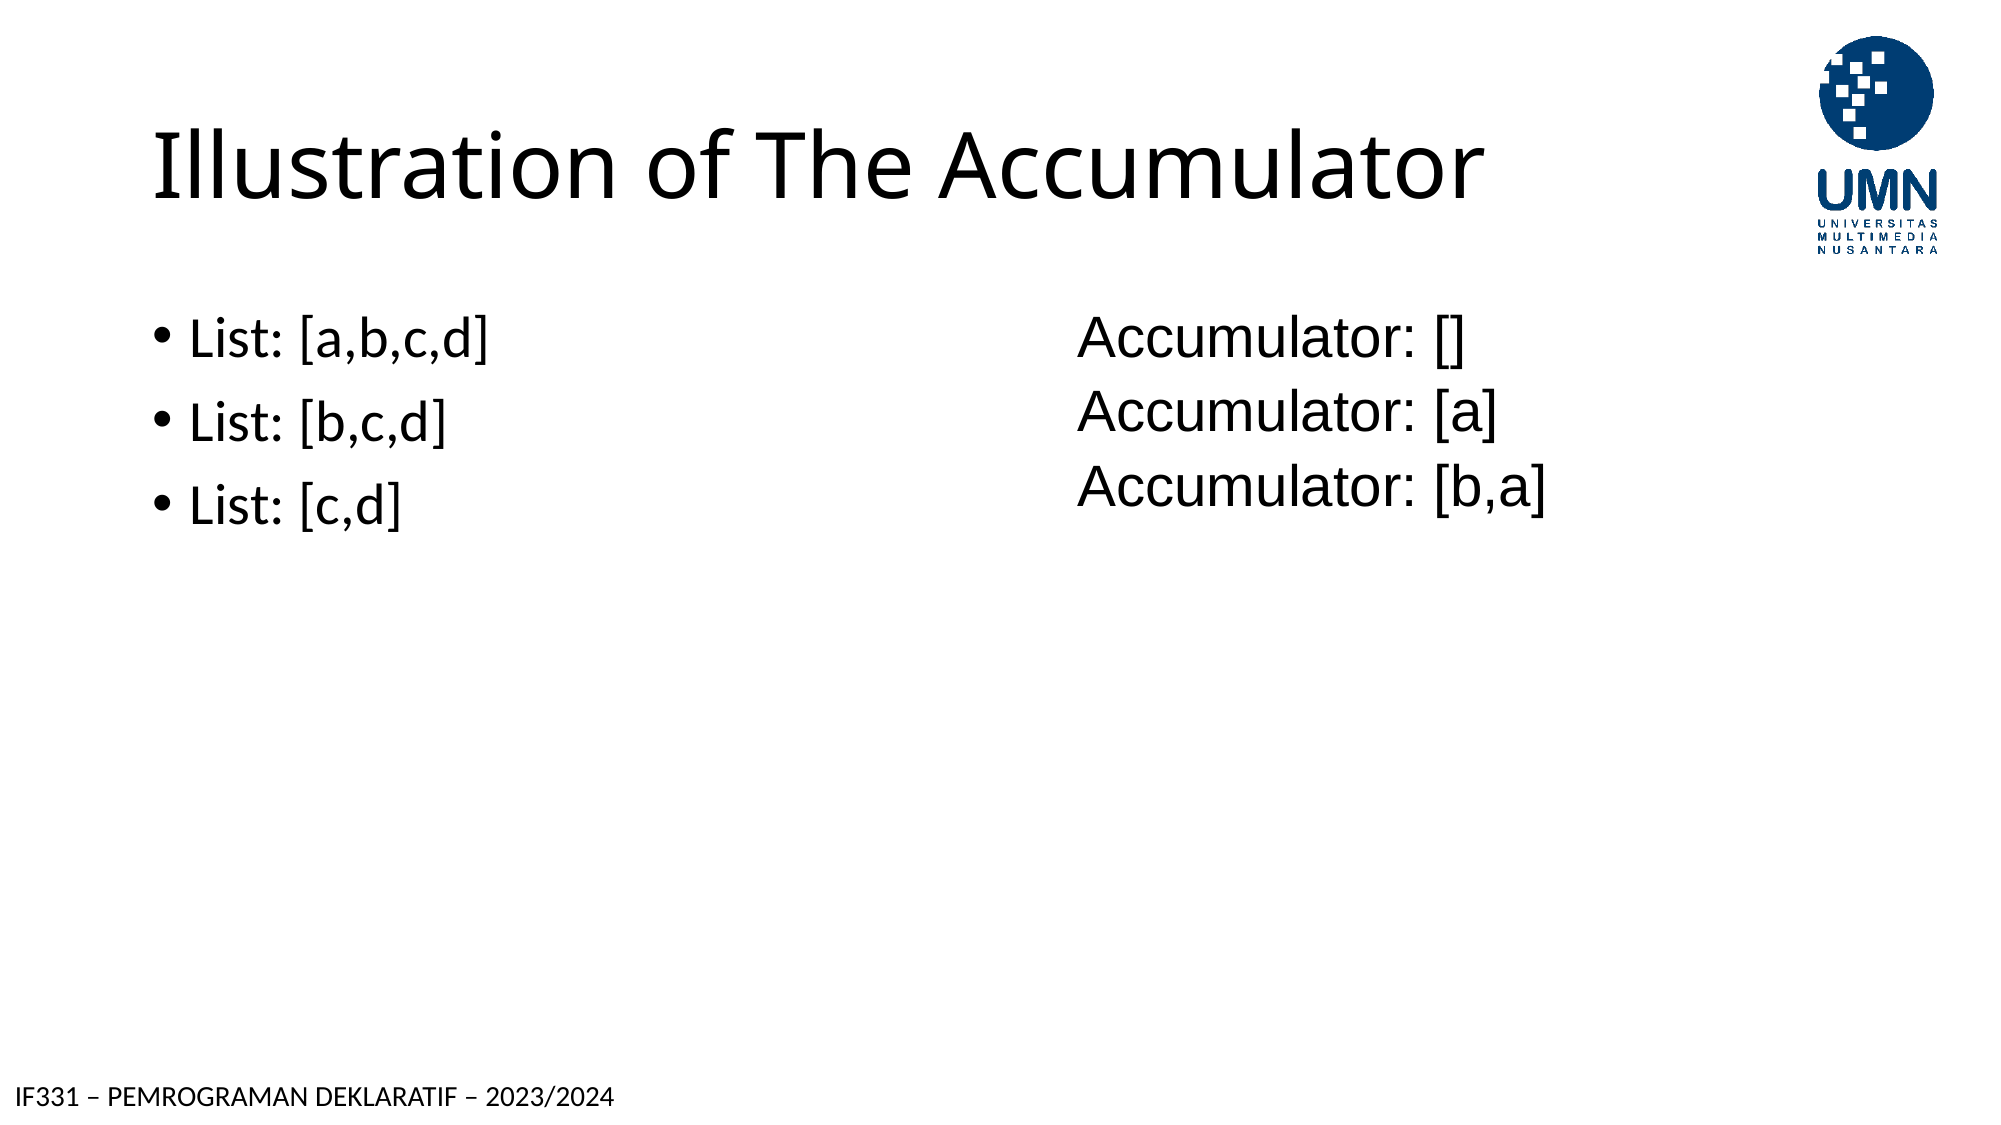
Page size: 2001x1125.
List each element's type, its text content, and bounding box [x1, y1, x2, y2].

picture [1818, 36, 1937, 254]
text_box Accumulator: [] Accumulator: [a] Accumulator: [b,a] [1062, 299, 1819, 1014]
title Illustration of The Accumulator [137, 59, 1863, 278]
list List: [a,b,c,d] List: [b,c,d] List: [c,d] [137, 299, 894, 1014]
text_box IF331 – PEMROGRAMAN DEKLARATIF – 2023/2024 [0, 1069, 2000, 1120]
